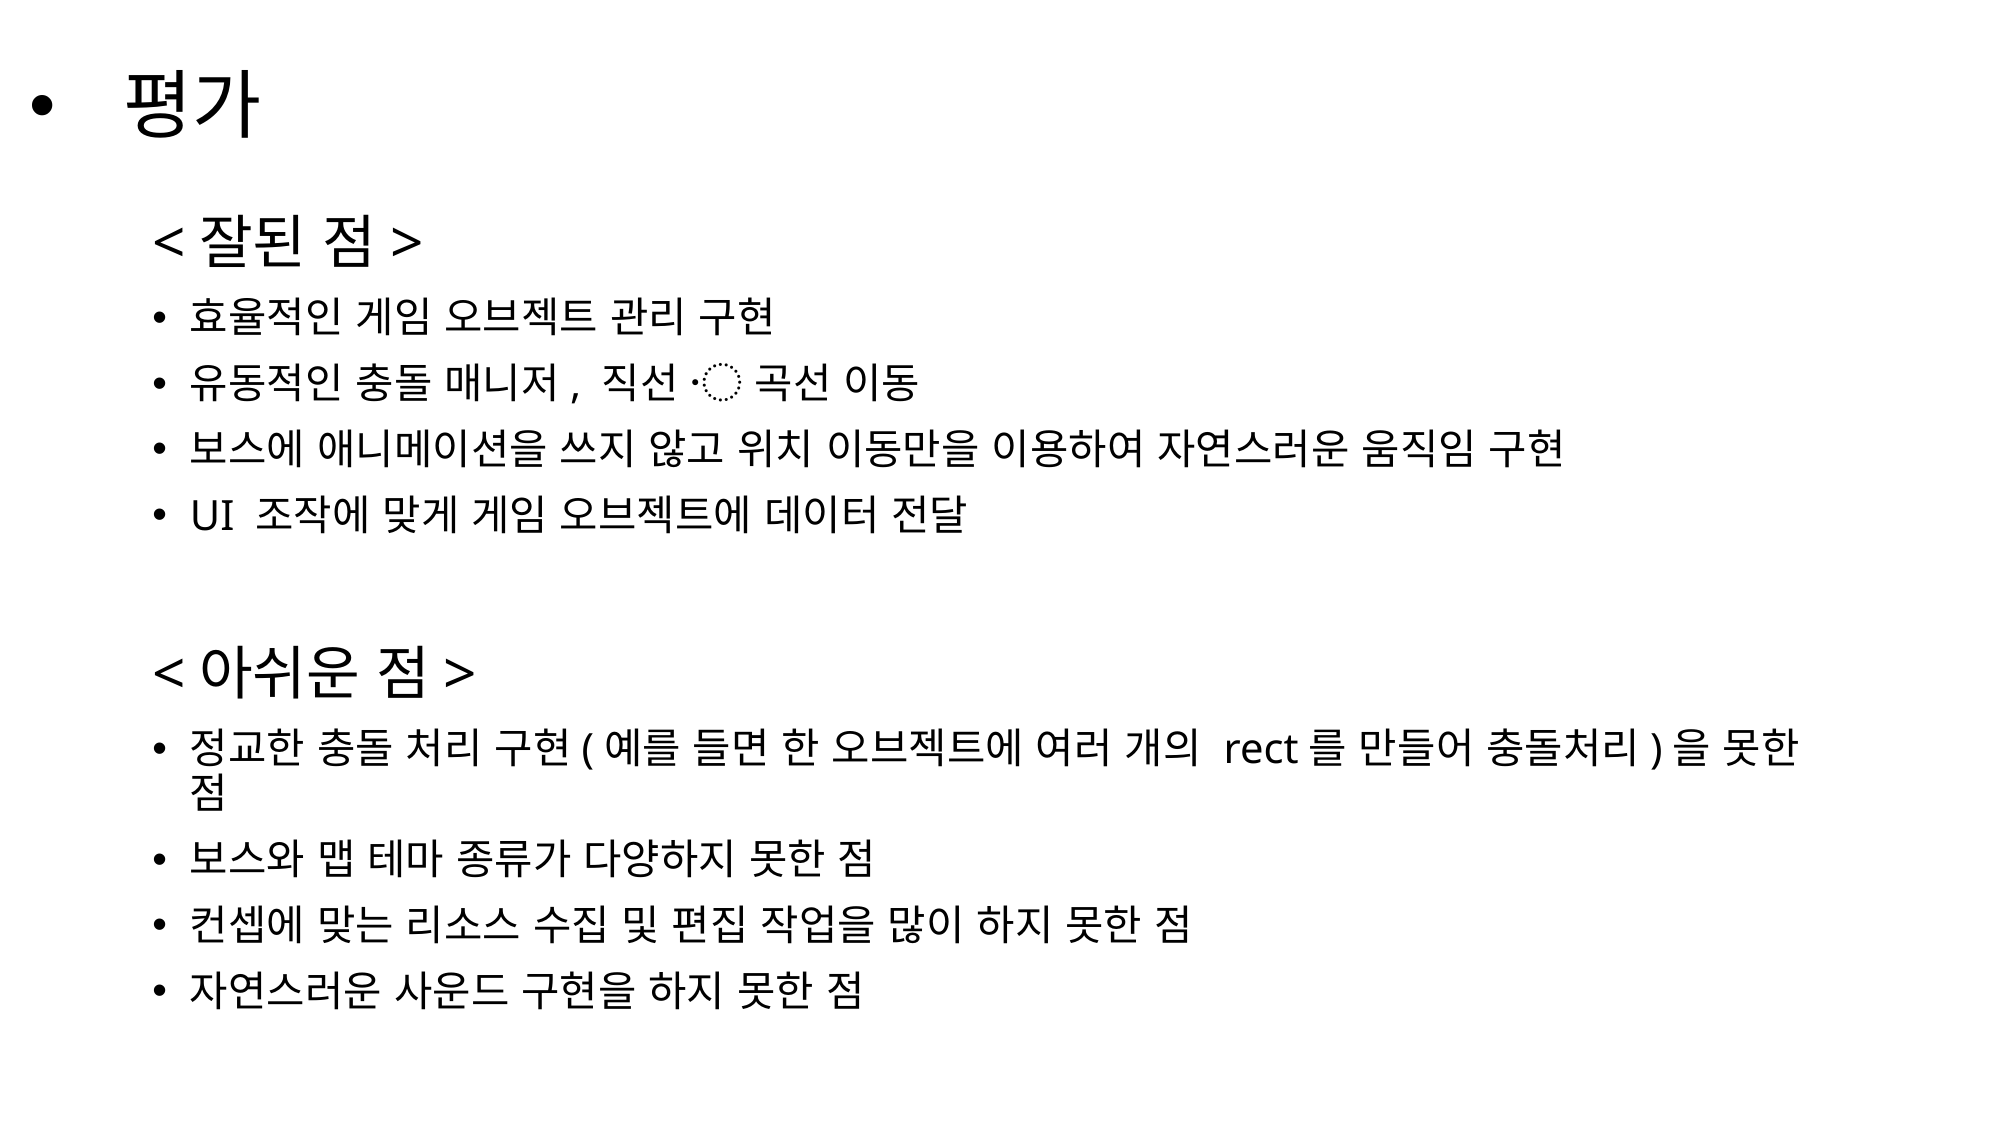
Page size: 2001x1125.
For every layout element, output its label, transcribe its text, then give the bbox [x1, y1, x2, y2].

title 평가 [14, 0, 1740, 218]
list <잘된 점> 효율적인 게임 오브젝트 관리 구현 유동적인 충돌 매니저, 직선 〮 곡선 이동 보스에 애니메이션을 쓰지 않고 위치 이동만을 이용하여 자연스러운 움직임 구현 UI 조작에 맞게 게임 오브젝트에 데이터 전달 <아쉬운 점> 정교한 충돌 처리 구현(예를 들면 한 오브젝트에 여러 개의 rect를 만들어 충돌처리)을 못한 점 보스와 맵 테마 종류가 다양하지 못한 점 컨셉에 맞는 리소스 수집 및 편집 작업을 많이 하지 못한 점 자연스러운 사운드 구현을 하지 못한 점 [137, 205, 1863, 1079]
